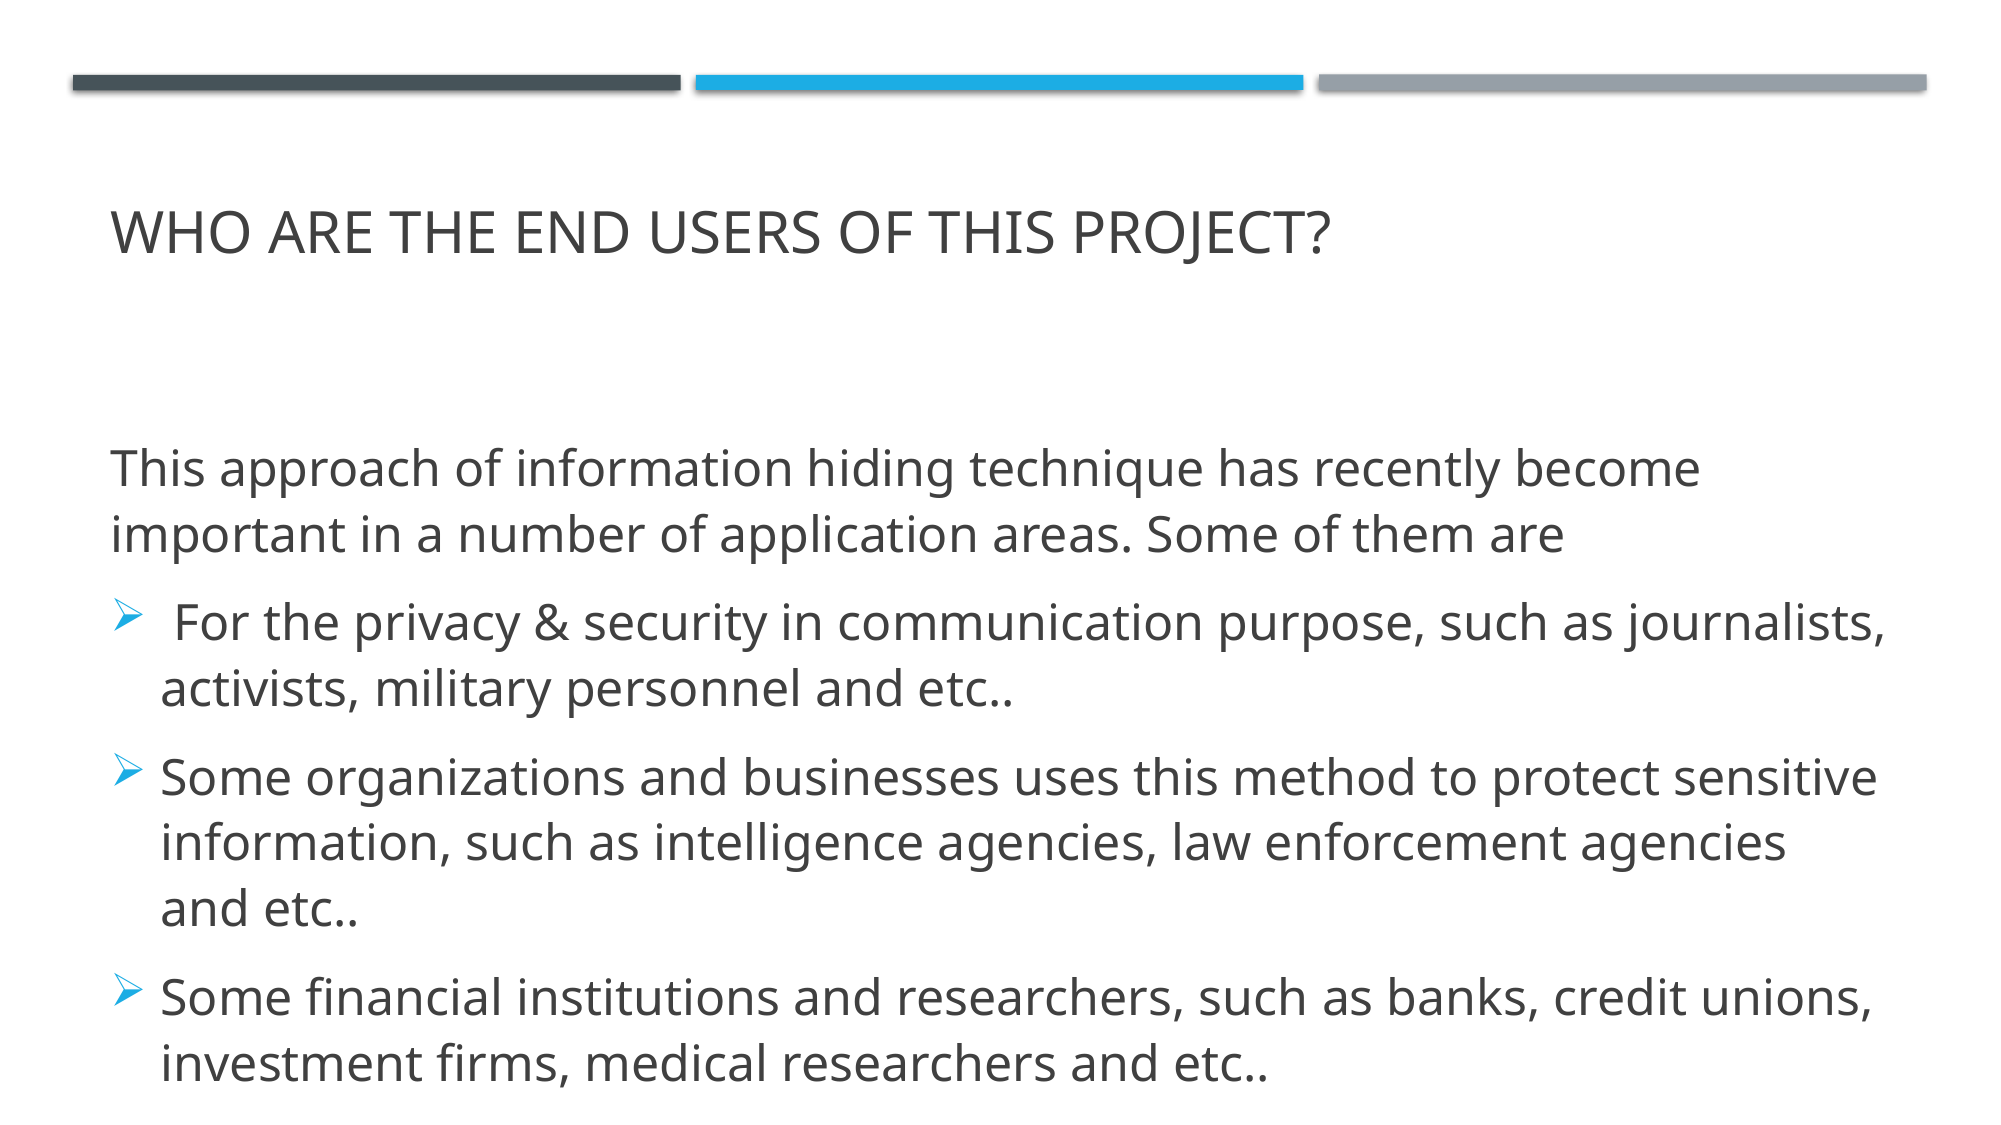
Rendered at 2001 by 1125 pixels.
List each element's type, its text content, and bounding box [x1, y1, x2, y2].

title WHO ARE THE END USERS of this project? [95, 115, 1905, 346]
list This approach of information hiding technique has recently become important in a number of application areas. Some of them are For the privacy & security in communication purpose, such as journalists, activists, military personnel and etc.. Some organizations and businesses uses this method to protect sensitive information, such as intelligence agencies, law enforcement agencies and etc.. Some financial institutions and researchers, such as banks, credit unions, investment firms, medical researchers and etc.. [95, 422, 1905, 1125]
